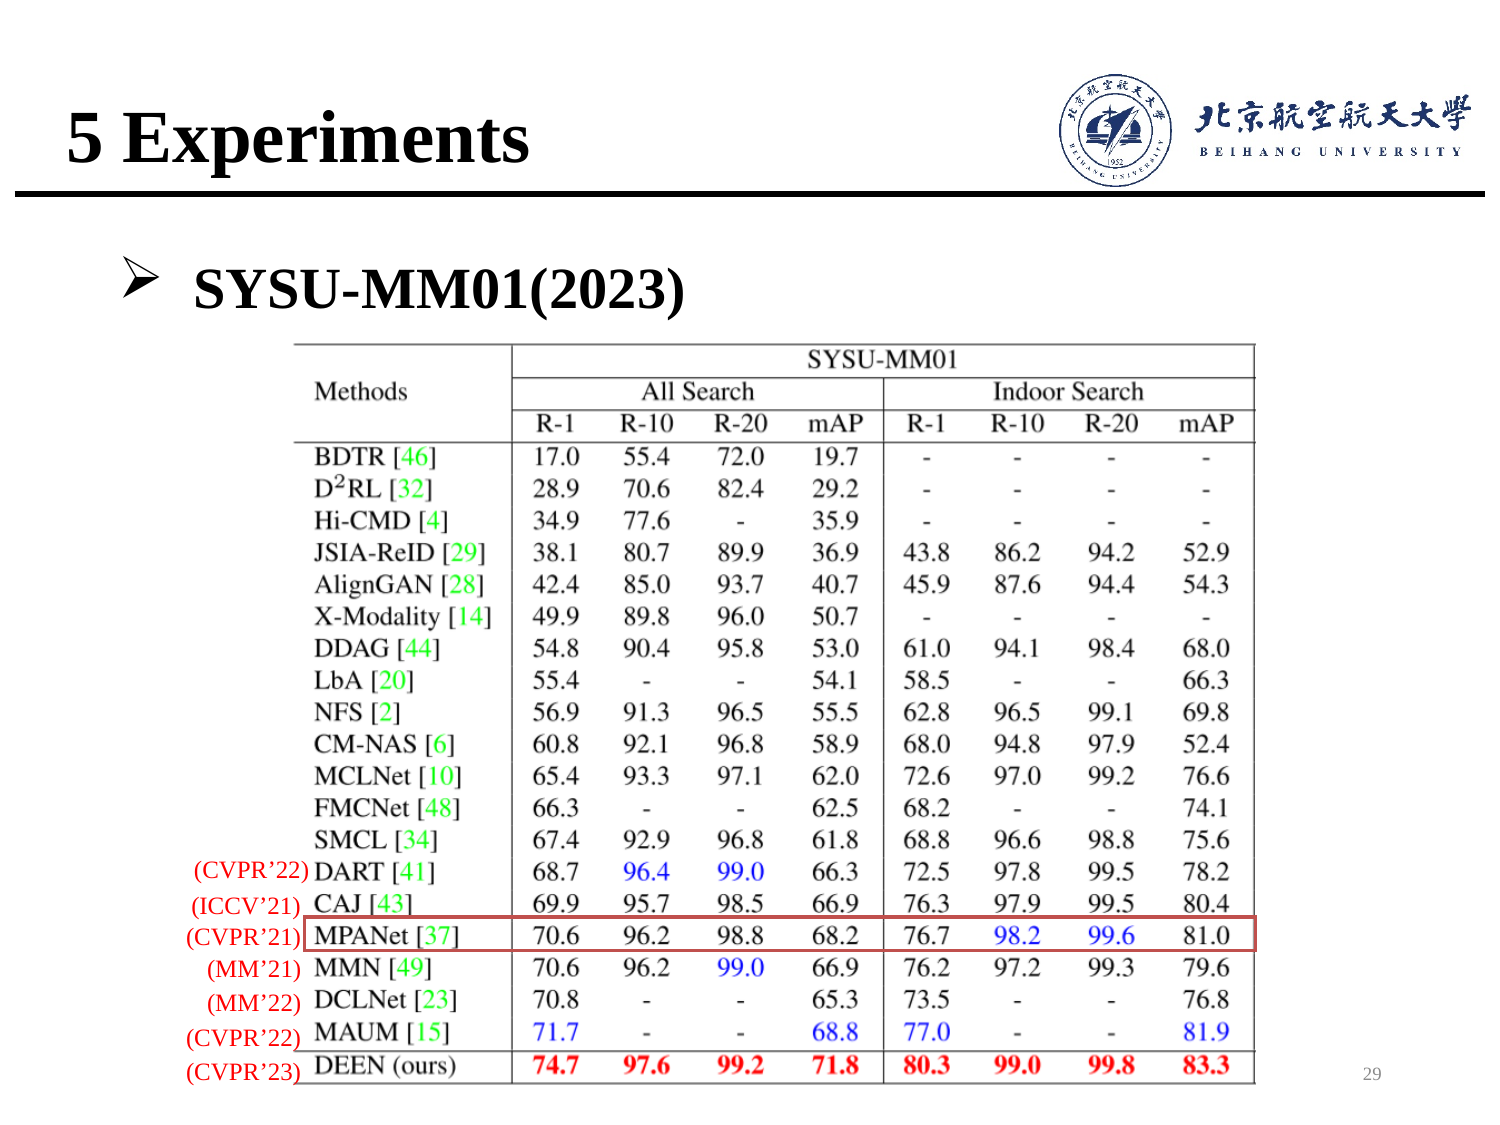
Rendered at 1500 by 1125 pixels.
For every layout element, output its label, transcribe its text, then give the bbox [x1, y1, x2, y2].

text_box (CVPR’22) [171, 1013, 289, 1048]
text_box (MM’21) [192, 945, 289, 978]
text_box (CVPR’21) [171, 912, 289, 958]
text_box (CVPR’22) [179, 845, 289, 882]
text_box (ICCV’21) [176, 882, 289, 928]
text_box (MM’22) [192, 978, 289, 1013]
slide_number 29 [1059, 1042, 1397, 1103]
title 5 Experiments [51, 59, 1346, 219]
picture [289, 328, 1256, 1088]
text_box (CVPR’23) [171, 1048, 317, 1093]
picture [1346, 74, 1471, 187]
list SYSU-MM01(2023) [103, 242, 1397, 995]
